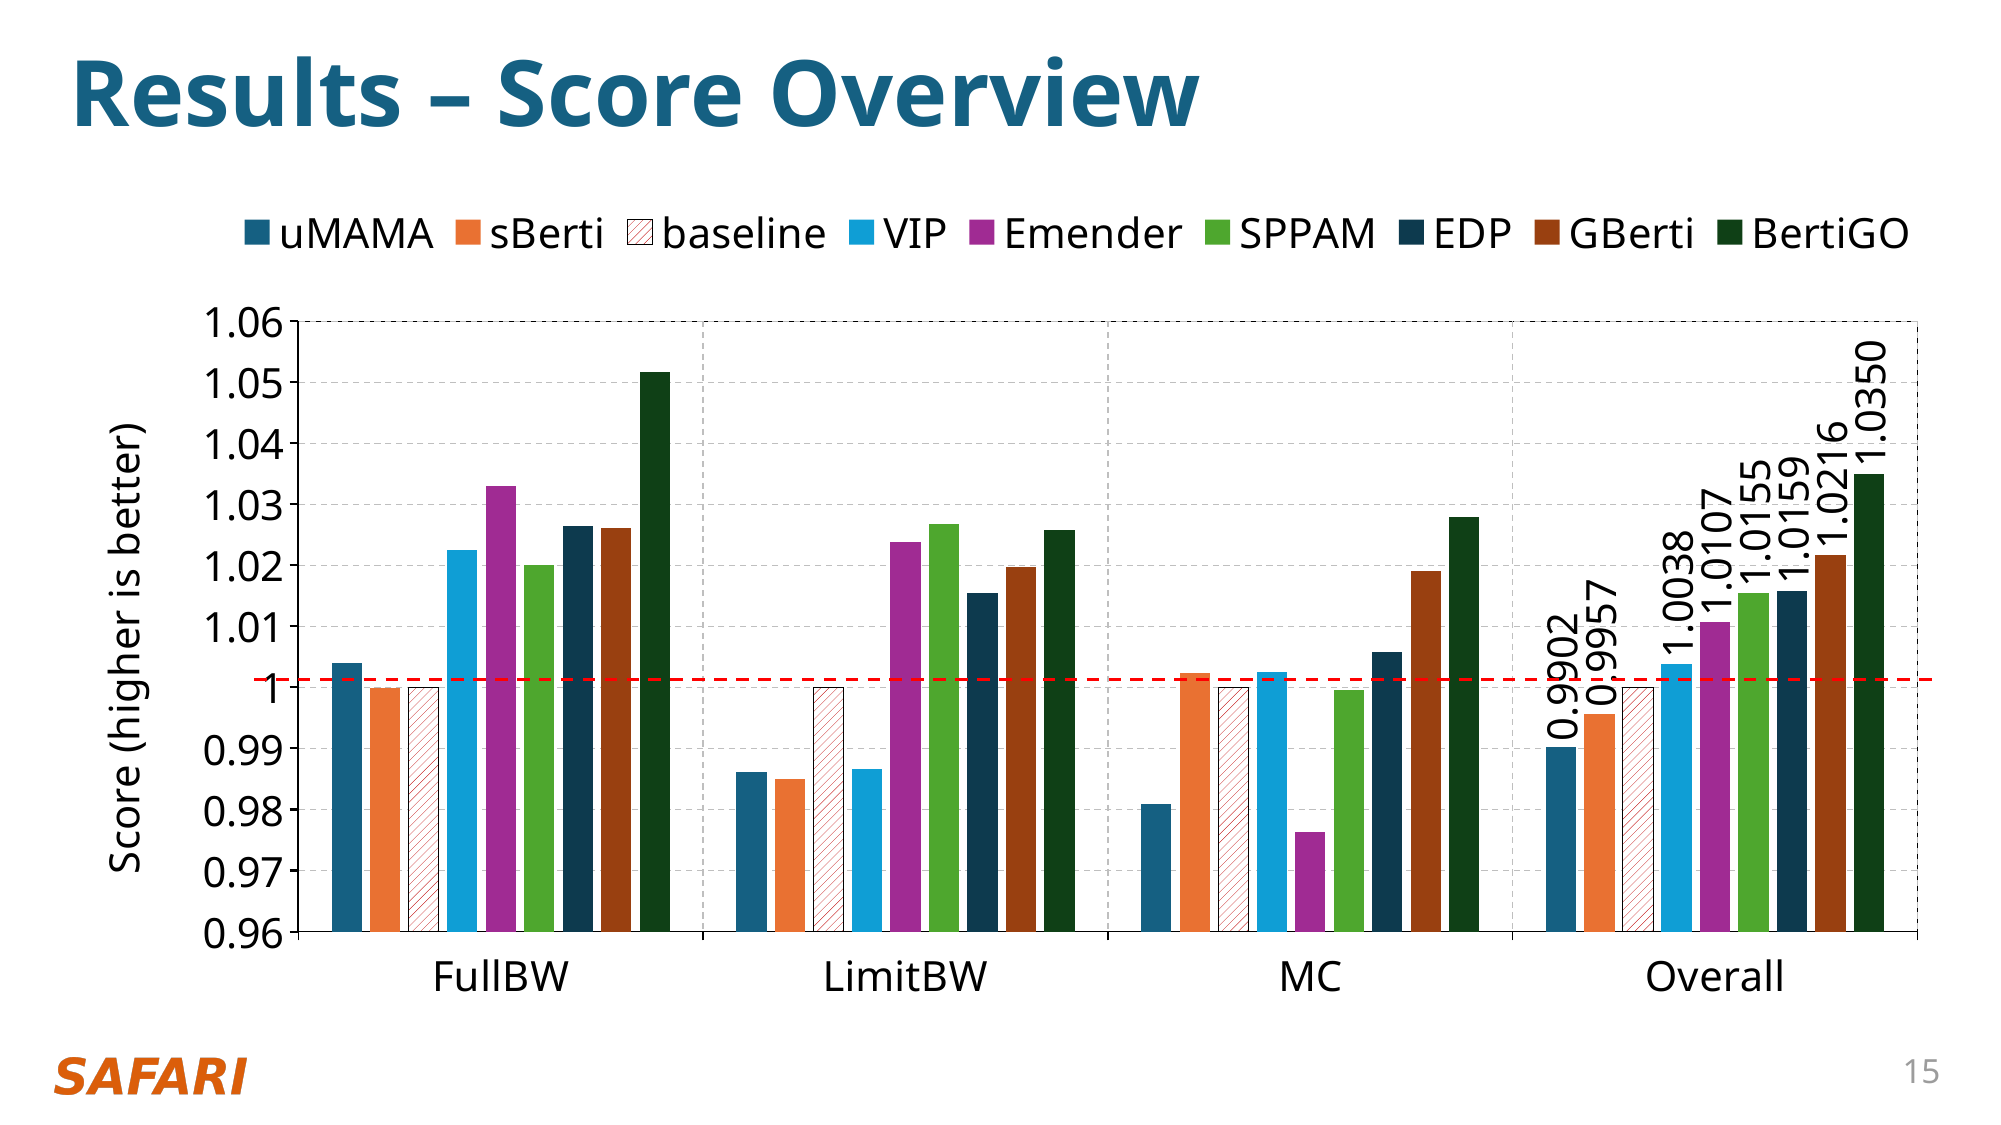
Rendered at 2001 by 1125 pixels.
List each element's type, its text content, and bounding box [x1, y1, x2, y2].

picture [54, 1057, 247, 1095]
slide_number 15 [1800, 1042, 1956, 1103]
title Results – Score Overview [54, 27, 1956, 166]
chart [54, 189, 1956, 1022]
